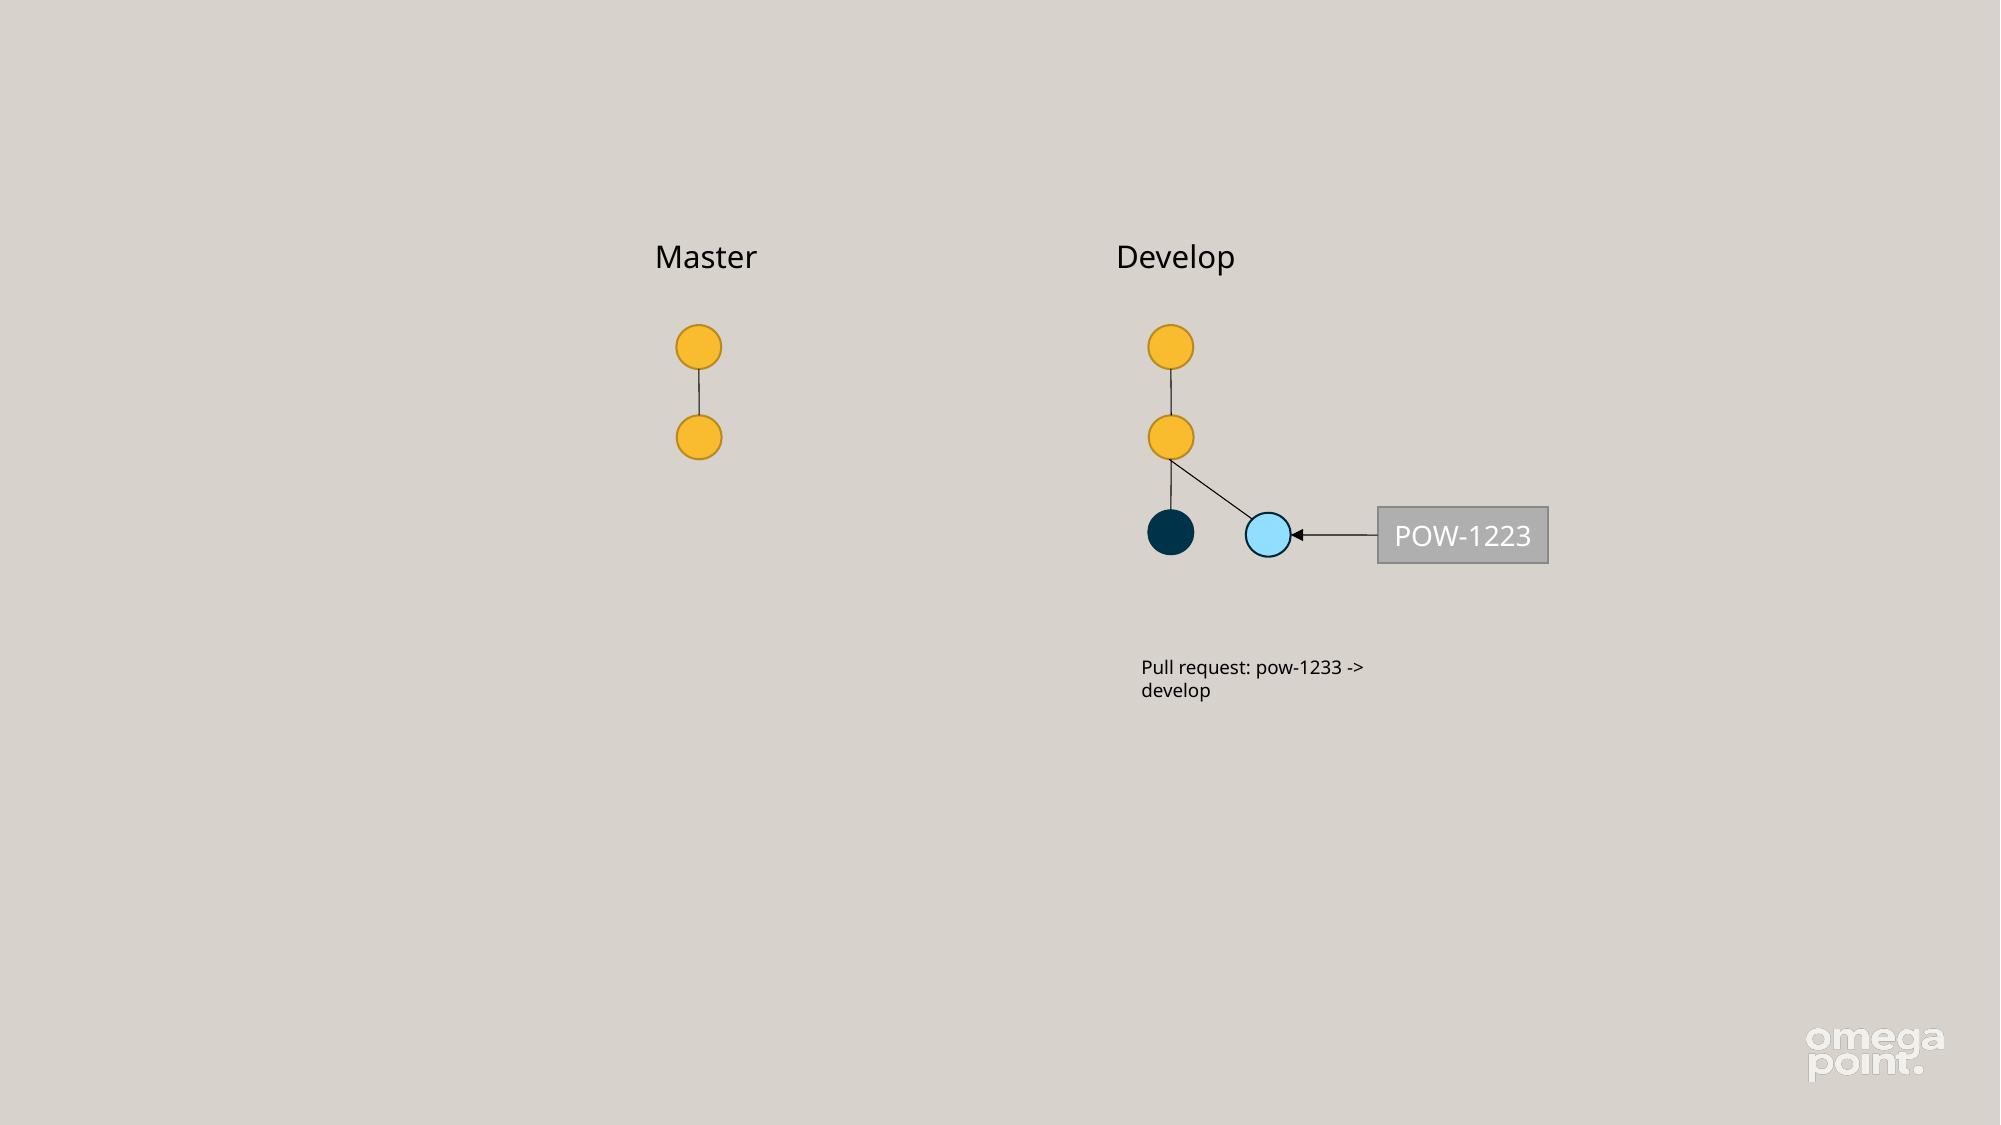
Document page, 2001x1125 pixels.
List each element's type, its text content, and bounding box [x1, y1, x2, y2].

text_box [1147, 509, 1195, 556]
text_box Develop [1101, 229, 1275, 282]
text_box [675, 414, 723, 461]
text_box [1244, 511, 1292, 558]
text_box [1169, 459, 1253, 520]
text_box [1147, 324, 1195, 370]
text_box [1147, 414, 1195, 461]
text_box Pull request: pow-1233 -> develop [1126, 648, 1443, 709]
text_box POW-1223 [1377, 506, 1549, 564]
text_box Master [640, 229, 801, 282]
text_box [675, 324, 723, 370]
